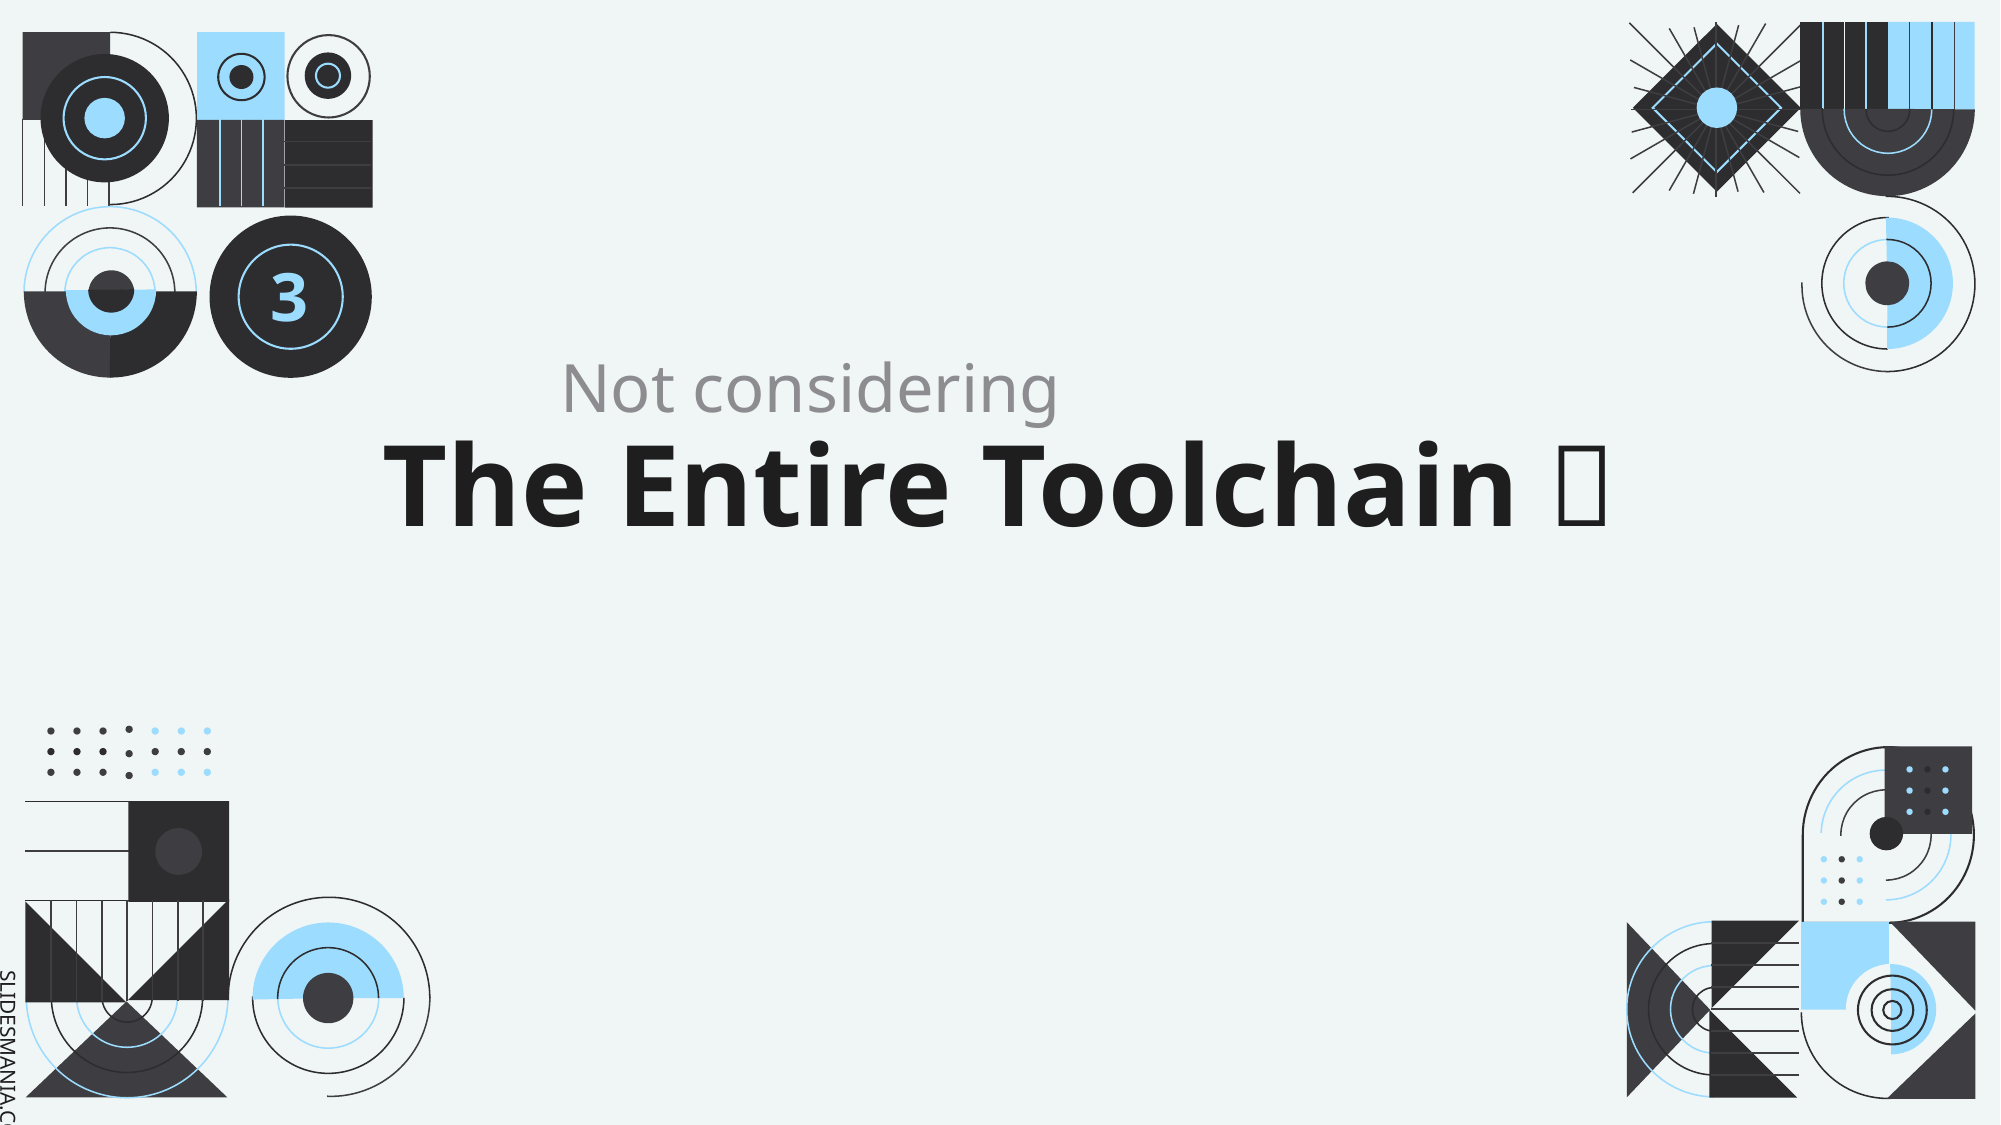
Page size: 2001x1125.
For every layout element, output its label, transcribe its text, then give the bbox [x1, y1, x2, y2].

text_box The Entire Toolchain 🚀 [53, 394, 1947, 605]
text_box Not considering [545, 338, 1955, 433]
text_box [206, 215, 373, 379]
